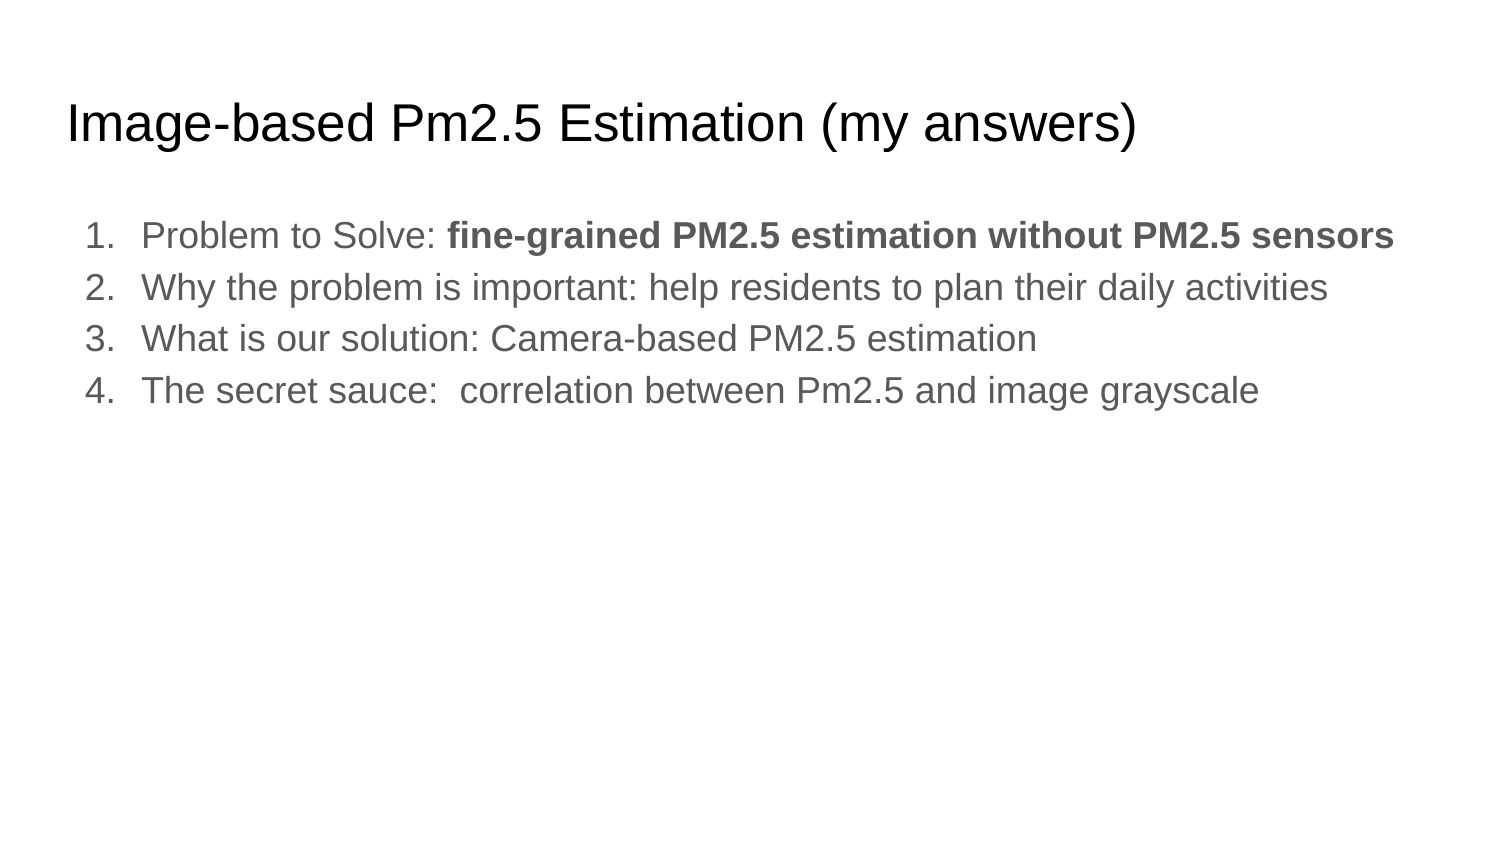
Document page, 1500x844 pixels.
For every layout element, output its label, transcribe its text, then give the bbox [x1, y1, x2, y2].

title Image-based Pm2.5 Estimation (my answers) [51, 72, 1449, 167]
list Problem to Solve: fine-grained PM2.5 estimation without PM2.5 sensors Why the problem is important: help residents to plan their daily activities What is our solution: Camera-based PM2.5 estimation The secret sauce: correlation between Pm2.5 and image grayscale [51, 189, 1449, 750]
